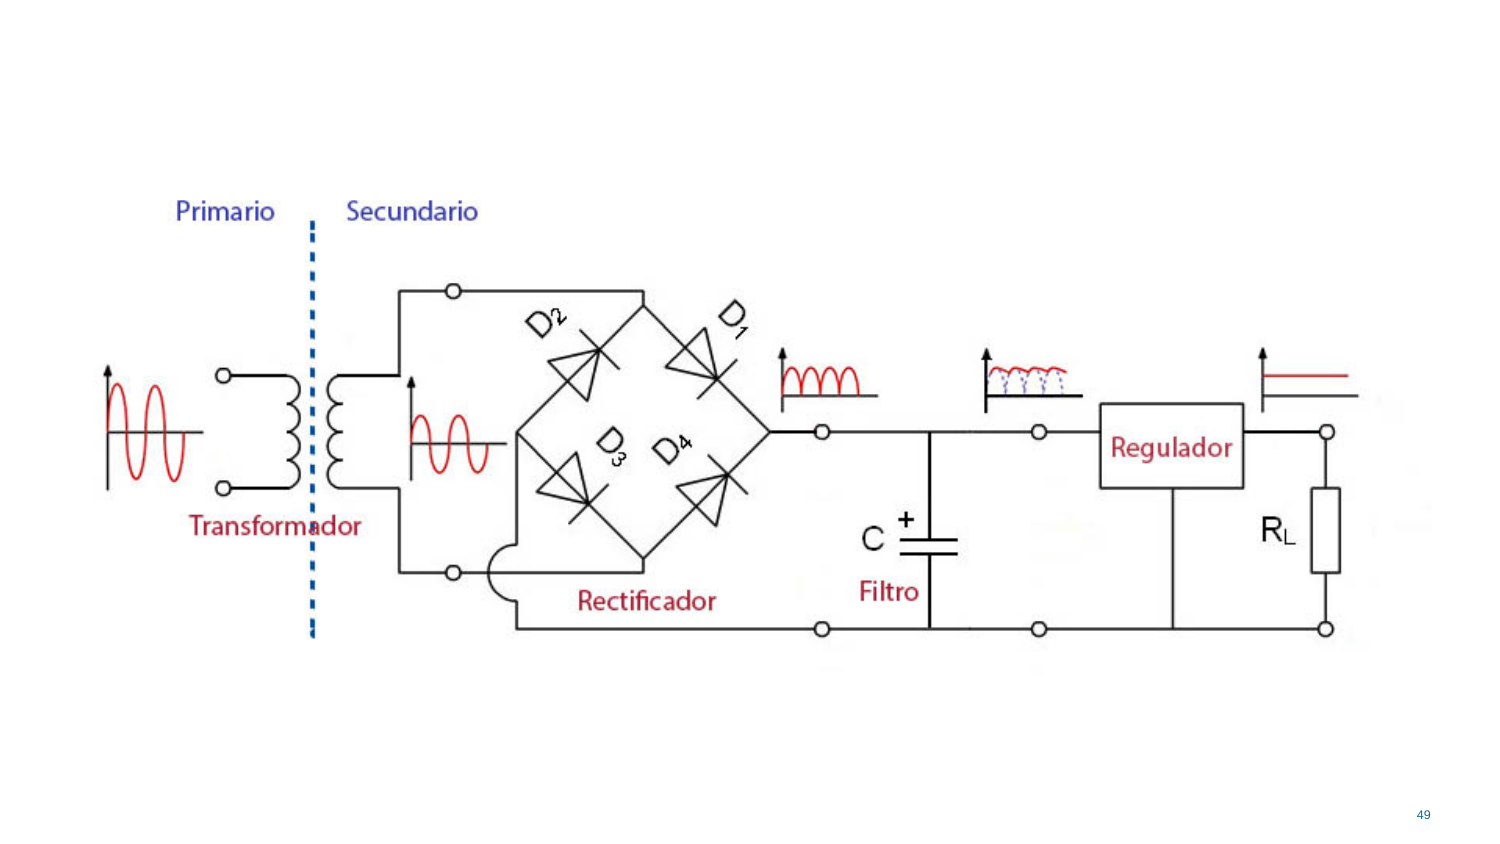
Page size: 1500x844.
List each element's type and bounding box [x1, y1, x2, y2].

picture [68, 137, 1432, 706]
